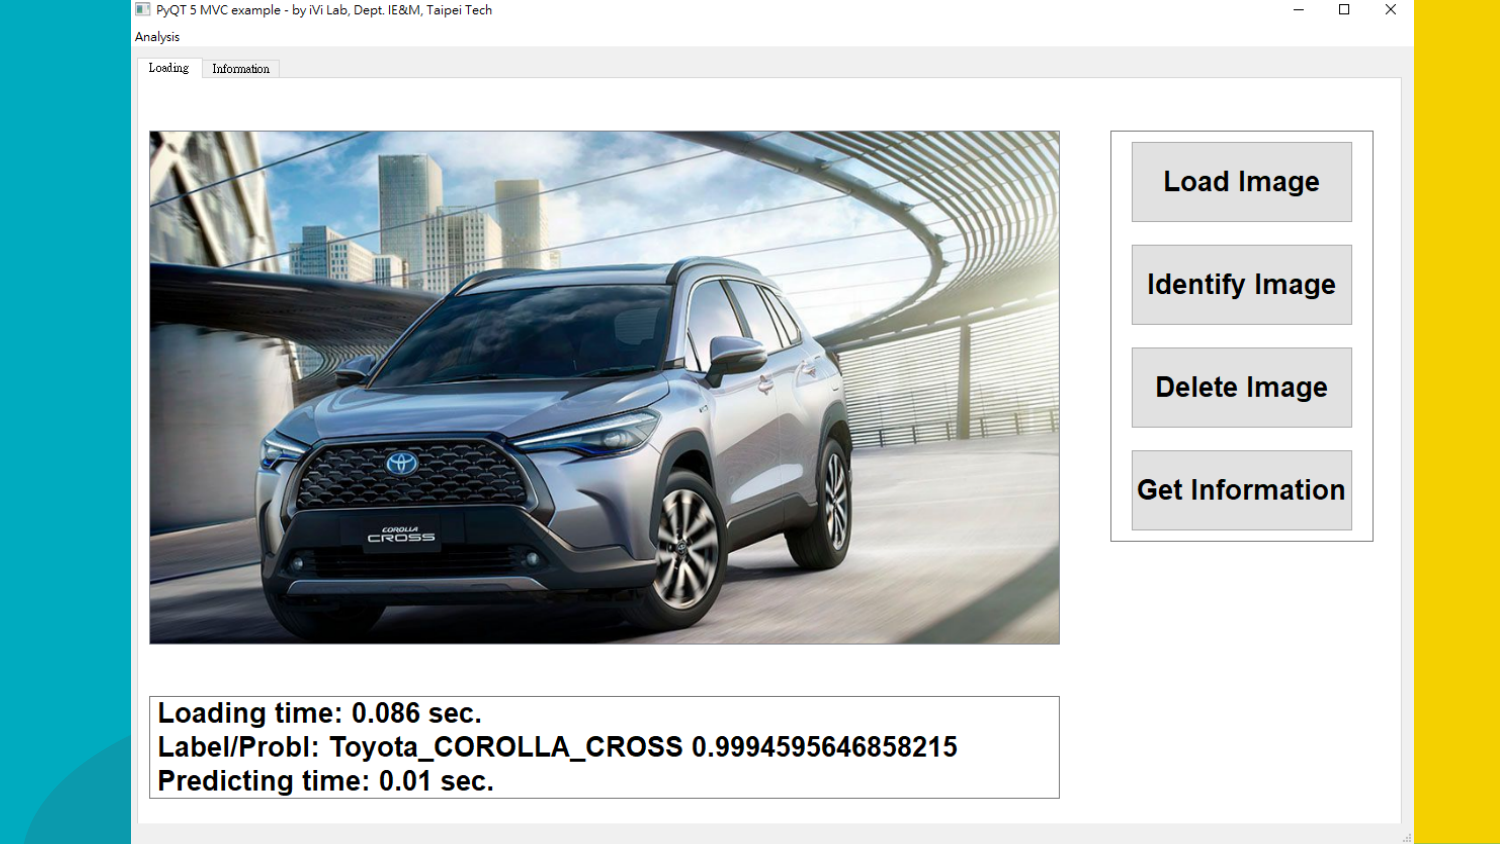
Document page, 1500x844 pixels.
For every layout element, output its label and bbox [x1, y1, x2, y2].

picture [131, 0, 1414, 844]
